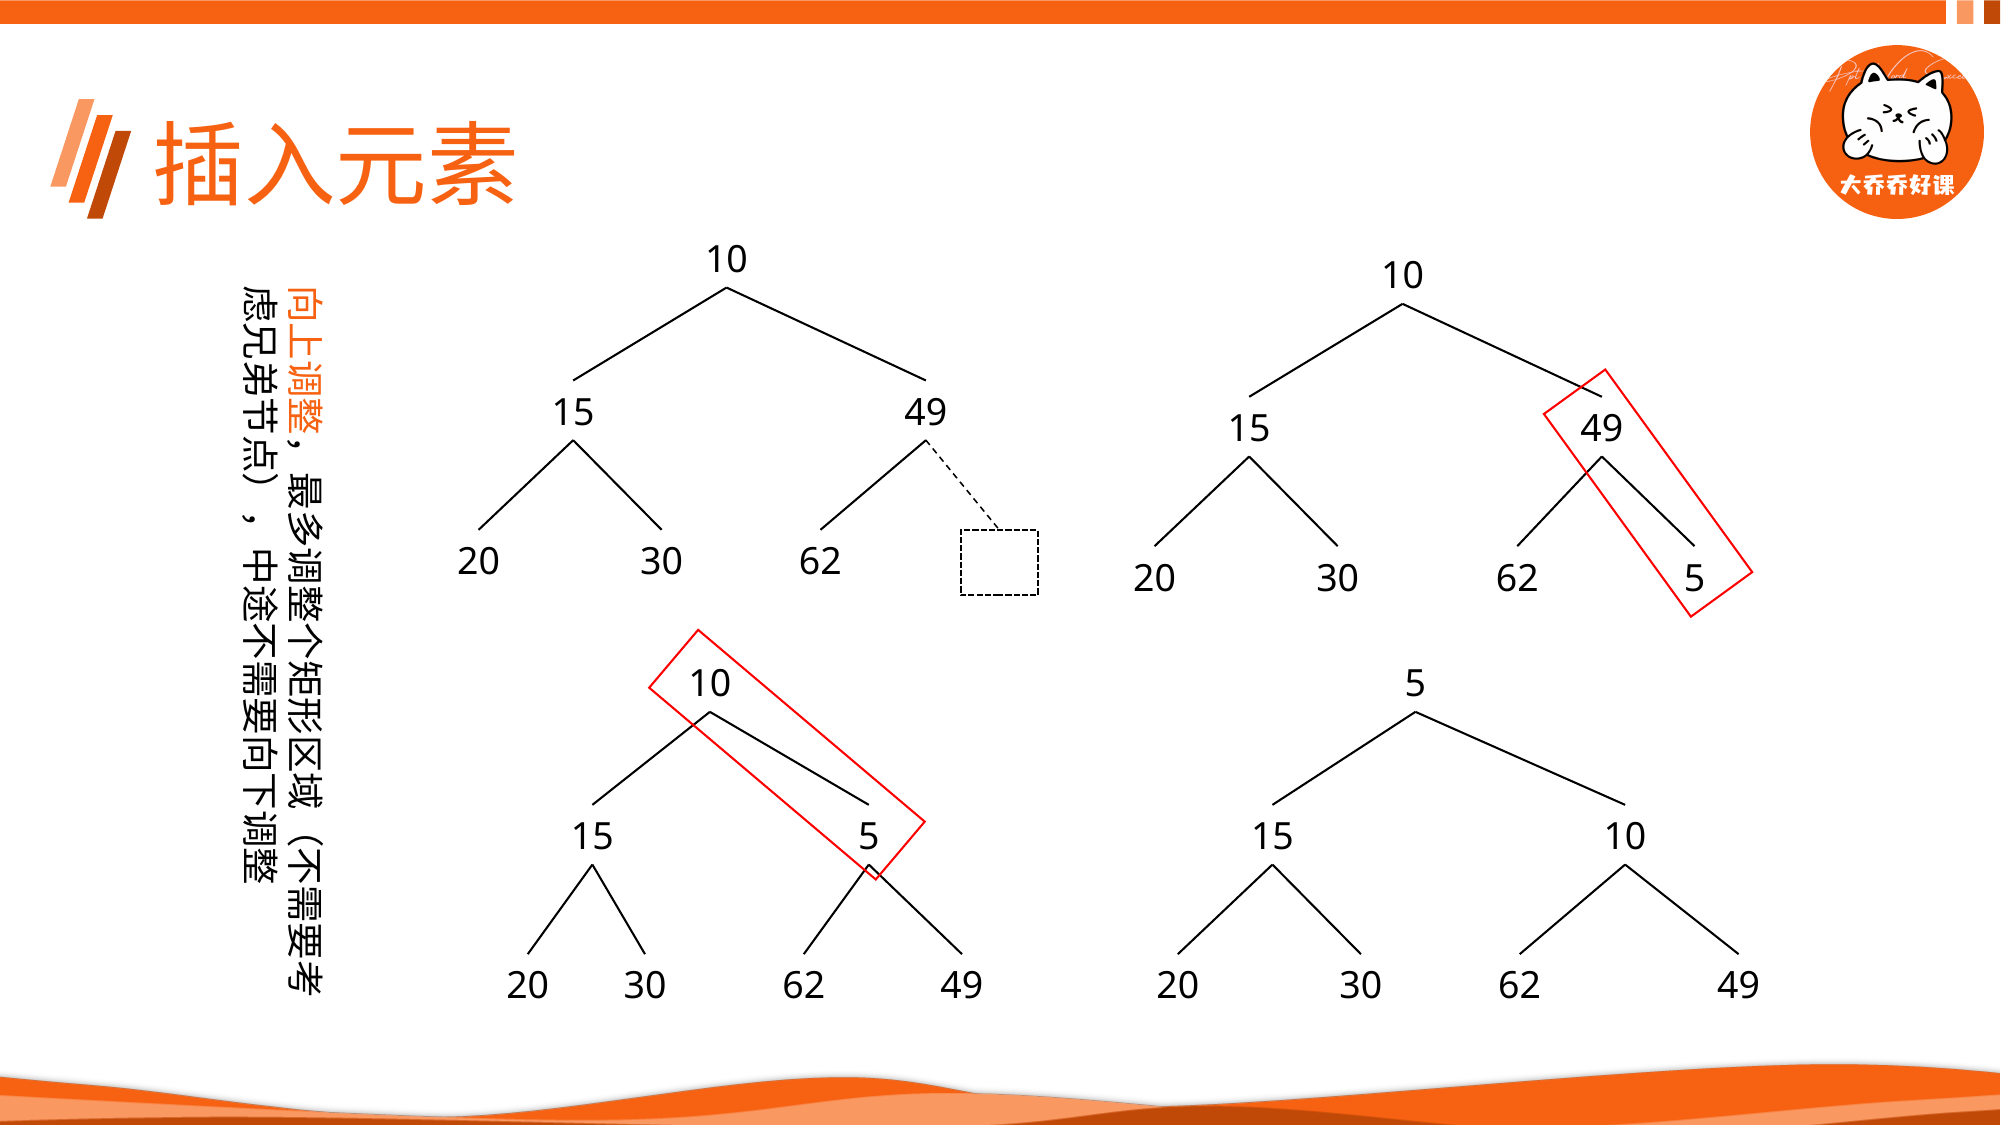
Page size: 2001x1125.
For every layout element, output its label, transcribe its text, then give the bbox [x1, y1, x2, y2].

text_box 5 [843, 854, 855, 865]
text_box 49 [1627, 396, 1639, 412]
text_box 62 [1481, 546, 1554, 606]
text_box 5 [1669, 590, 1681, 606]
text_box 10 [728, 652, 747, 669]
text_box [442, 227, 1038, 596]
picture [1849, 45, 1984, 219]
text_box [1141, 652, 1775, 1015]
text_box 15 [1212, 396, 1286, 457]
text_box 62 [767, 954, 841, 1014]
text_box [592, 712, 709, 805]
text_box [786, 773, 927, 865]
text_box [1542, 368, 1671, 457]
text_box [647, 628, 797, 712]
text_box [1517, 457, 1601, 547]
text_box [592, 865, 645, 955]
text_box 15 [556, 804, 629, 865]
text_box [803, 865, 868, 955]
text_box 49 [925, 954, 999, 1014]
text_box 49 [1565, 447, 1573, 457]
title 插入元素 [137, 59, 1863, 278]
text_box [868, 865, 962, 955]
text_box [1154, 457, 1249, 547]
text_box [527, 865, 592, 955]
text_box 30 [608, 954, 682, 1014]
text_box 20 [491, 954, 564, 1014]
text_box [1639, 491, 1754, 619]
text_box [1249, 457, 1338, 547]
text_box 30 [1301, 546, 1374, 606]
text_box 20 [1118, 546, 1191, 606]
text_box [709, 712, 869, 805]
text_box 10 [1366, 244, 1439, 304]
text_box 5 [1709, 597, 1721, 606]
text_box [1402, 304, 1602, 397]
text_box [1249, 304, 1402, 397]
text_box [1601, 457, 1695, 547]
picture [0, 1053, 2000, 1125]
